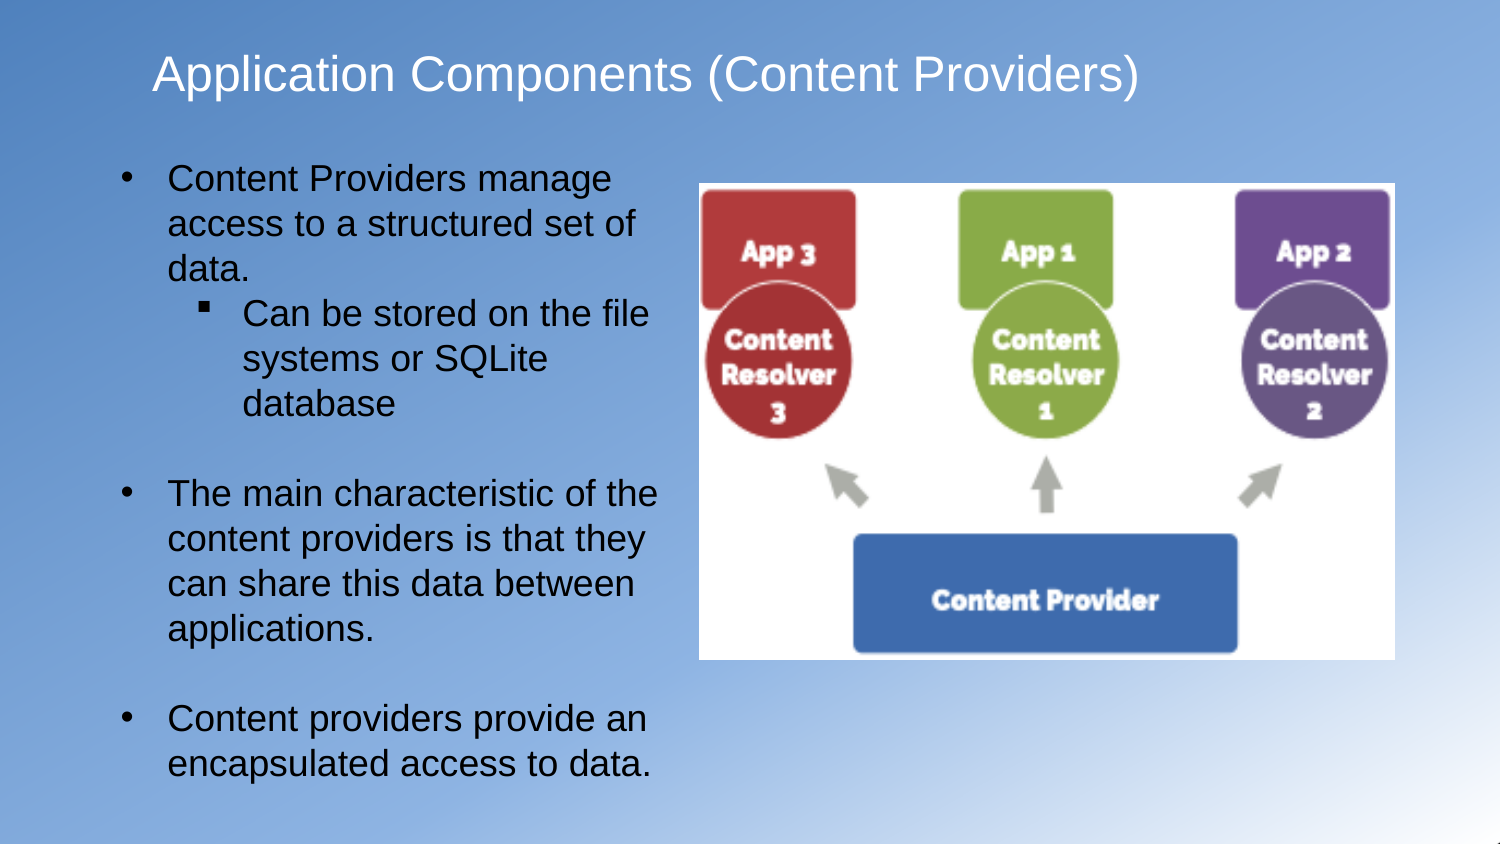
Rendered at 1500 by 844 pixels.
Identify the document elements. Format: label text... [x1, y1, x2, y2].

picture [0, 0, 1500, 844]
text_box Application Components (Content Providers) [137, 34, 1395, 155]
text_box Content Providers manage access to a structured set of data. Can be stored on the file systems or SQLite database The main characteristic of the content providers is that they can share this data between applications. Content providers provide an encapsulated access to data. [105, 146, 720, 837]
